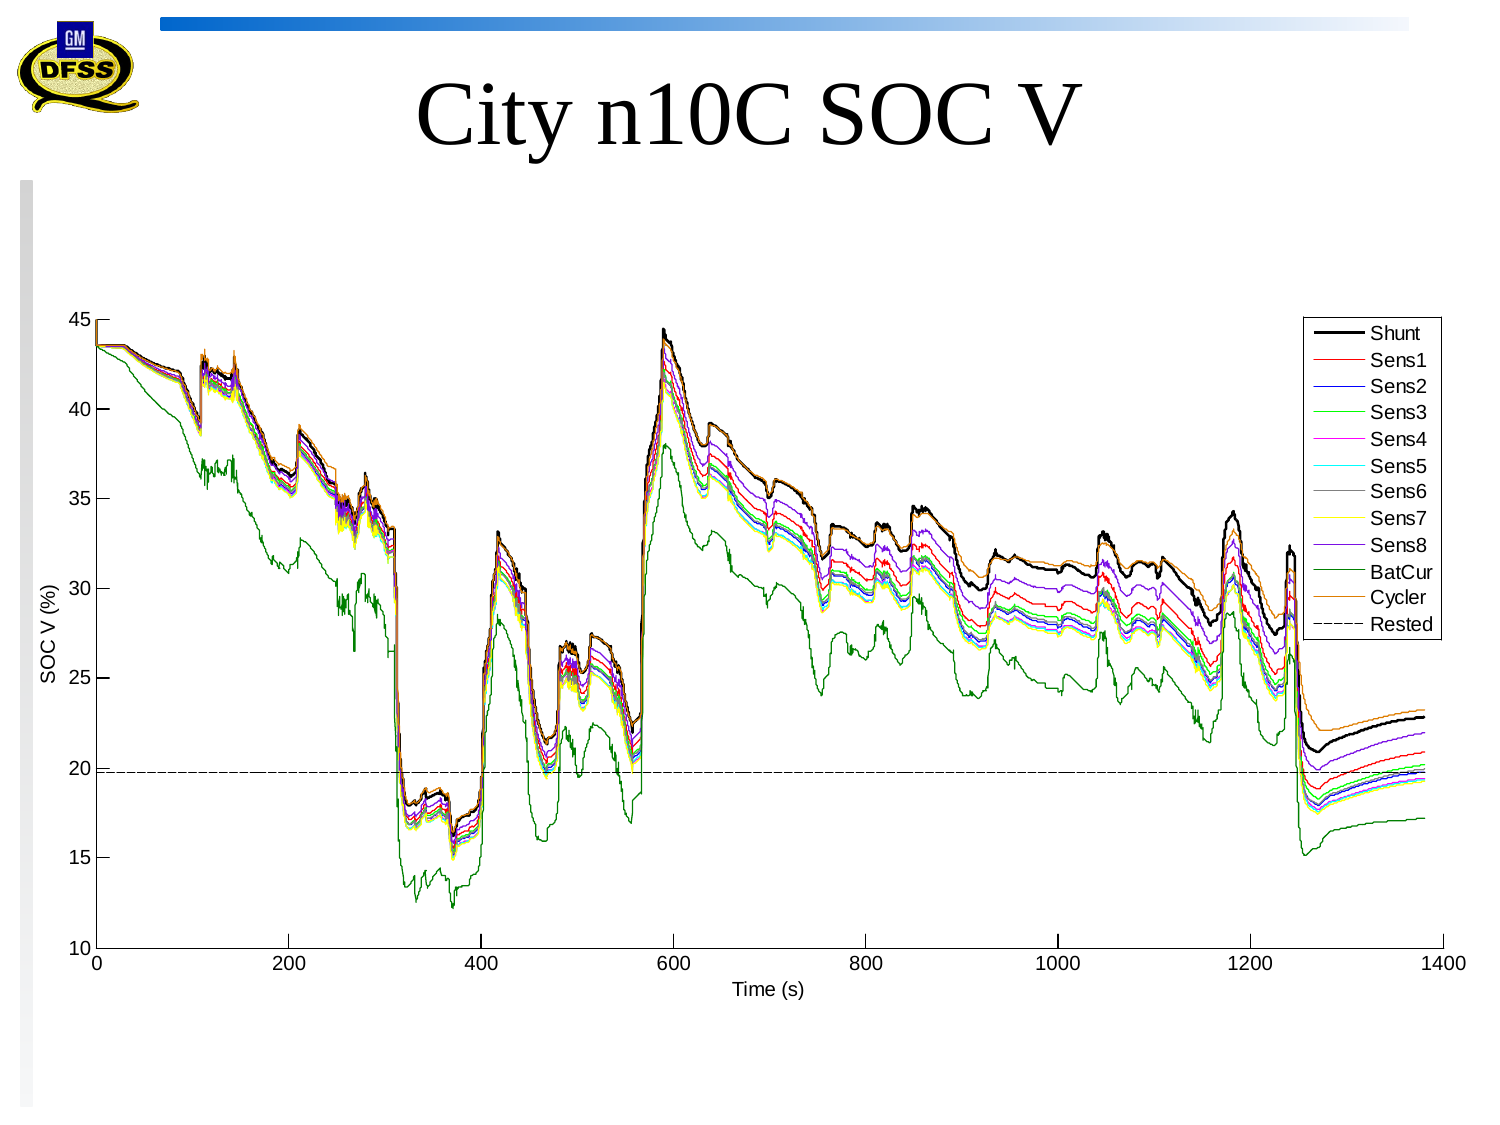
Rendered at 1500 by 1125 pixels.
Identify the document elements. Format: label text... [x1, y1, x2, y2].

picture [17, 21, 142, 118]
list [24, 262, 1475, 1001]
title City n10C SOC V [75, 45, 1425, 233]
